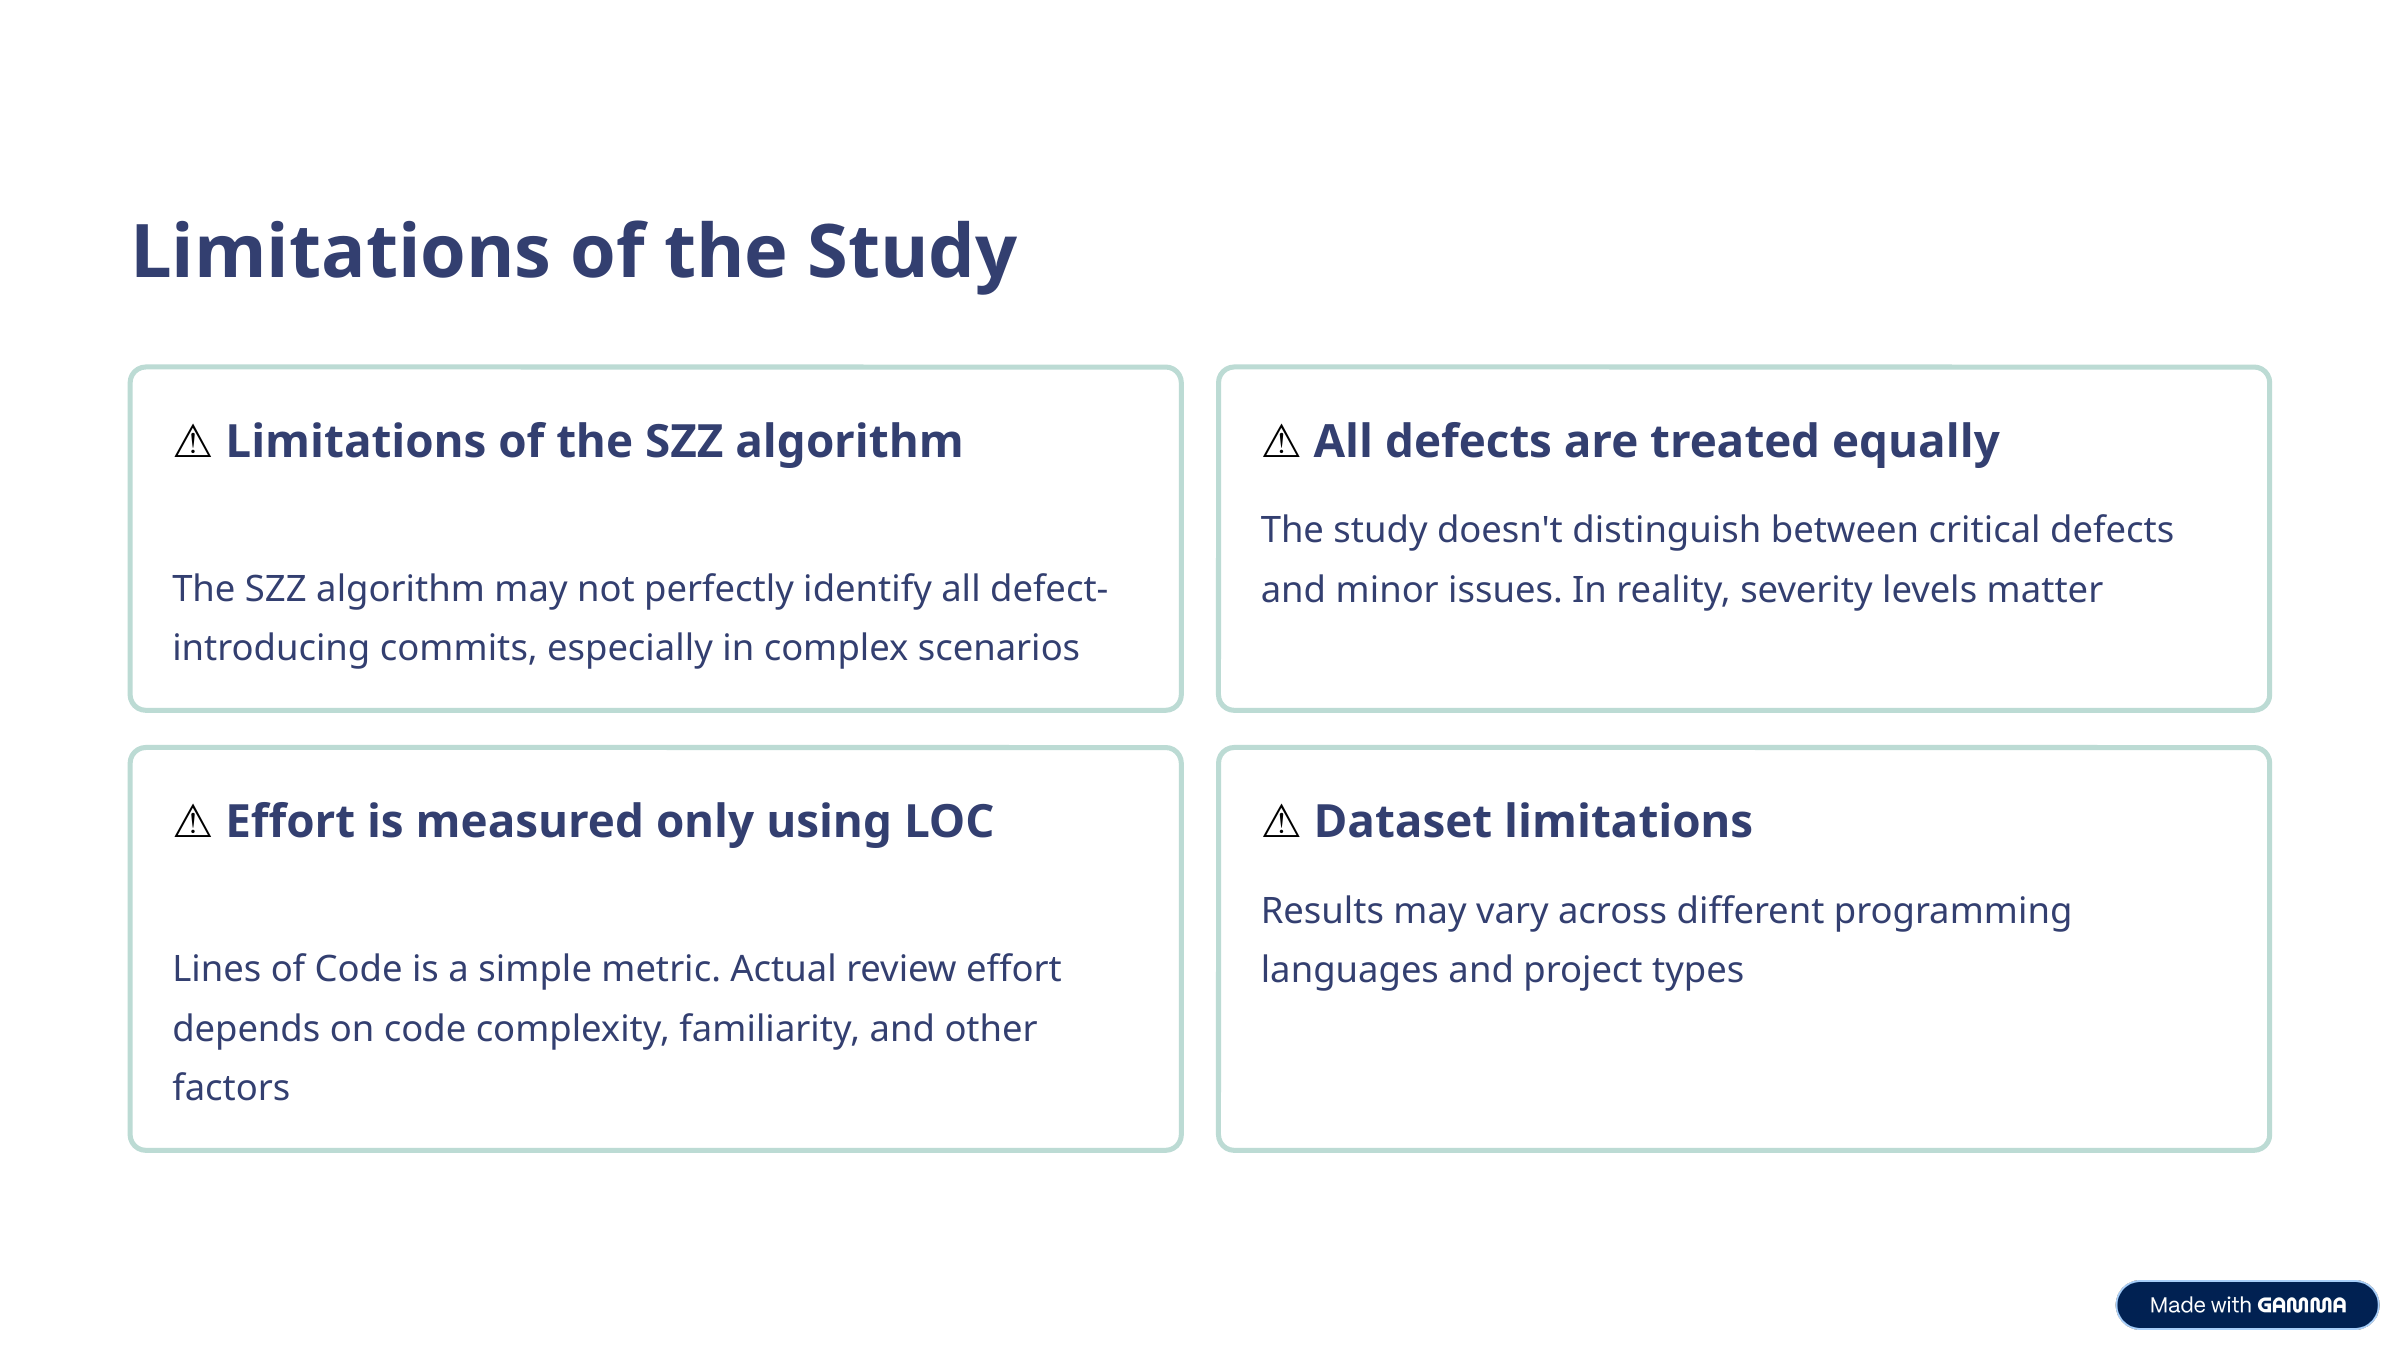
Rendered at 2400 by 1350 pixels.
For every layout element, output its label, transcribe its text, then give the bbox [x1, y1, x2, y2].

text_box Limitations of the Study [130, 199, 1266, 293]
text_box ⚠️ Dataset limitations [1260, 789, 1902, 850]
text_box ⚠️ All defects are treated equally [1260, 409, 2213, 469]
text_box ⚠️ Effort is measured only using LOC [172, 789, 1140, 908]
picture [2106, 1271, 2389, 1339]
text_box [130, 747, 1182, 1151]
text_box ⚠️ Limitations of the SZZ algorithm [172, 409, 1140, 527]
text_box Lines of Code is a simple metric. Actual review effort depends on code complexity, familiarity, and other factors [172, 929, 1140, 1109]
text_box The study doesn't distinguish between critical defects and minor issues. In reality, severity levels matter [1260, 490, 2228, 610]
text_box [130, 366, 1182, 711]
text_box [1218, 747, 2270, 1151]
text_box [1218, 366, 2270, 711]
text_box The SZZ algorithm may not perfectly identify all defect-introducing commits, especially in complex scenarios [172, 548, 1140, 668]
text_box Results may vary across different programming languages and project types [1260, 871, 2228, 991]
